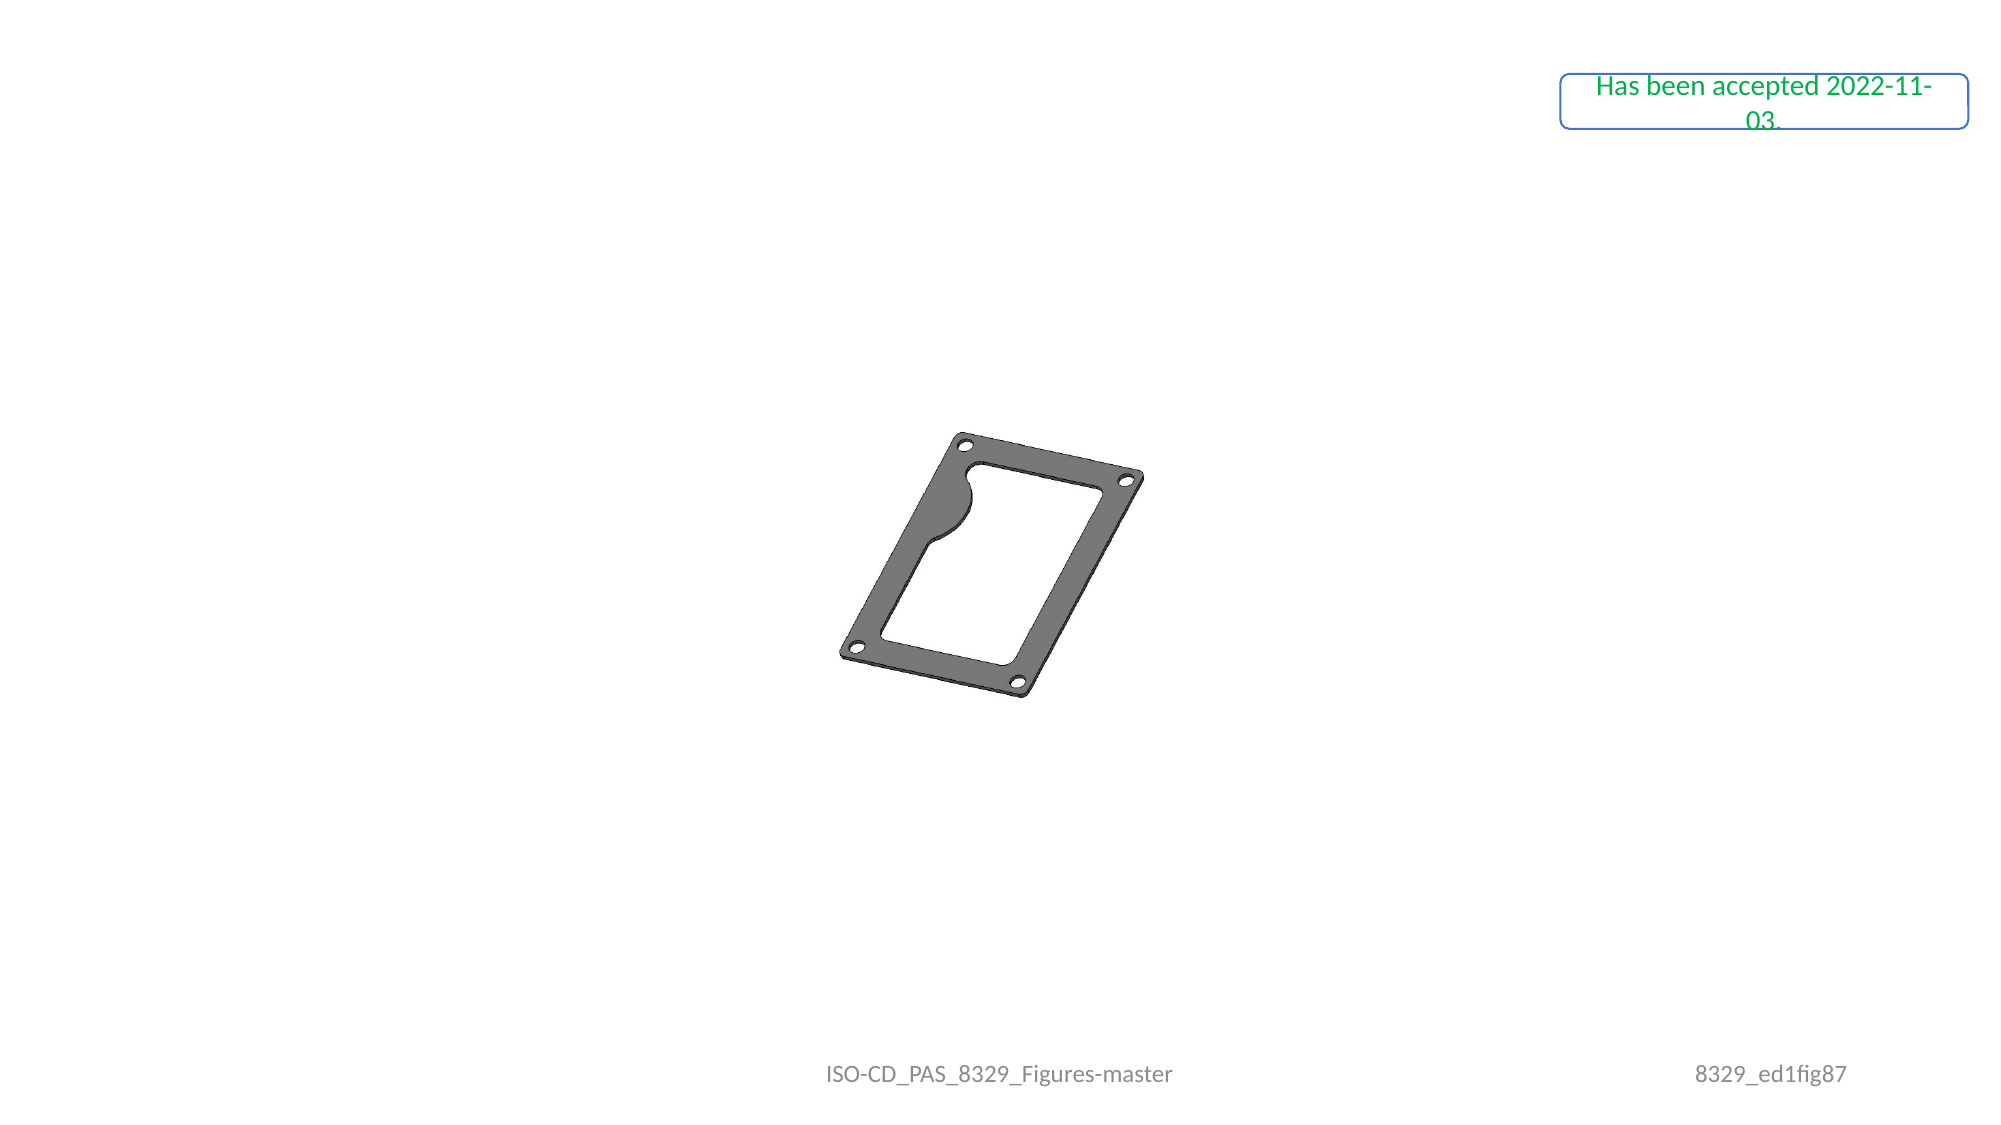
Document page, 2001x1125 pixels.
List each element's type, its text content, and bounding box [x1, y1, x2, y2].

picture [769, 414, 1231, 711]
text_box Has been accepted 2022-11-03. [1559, 72, 1970, 130]
footer ISO-CD_PAS_8329_Figures-master [662, 1042, 1338, 1103]
slide_number 8329_ed1fig87 [1412, 1042, 1863, 1103]
